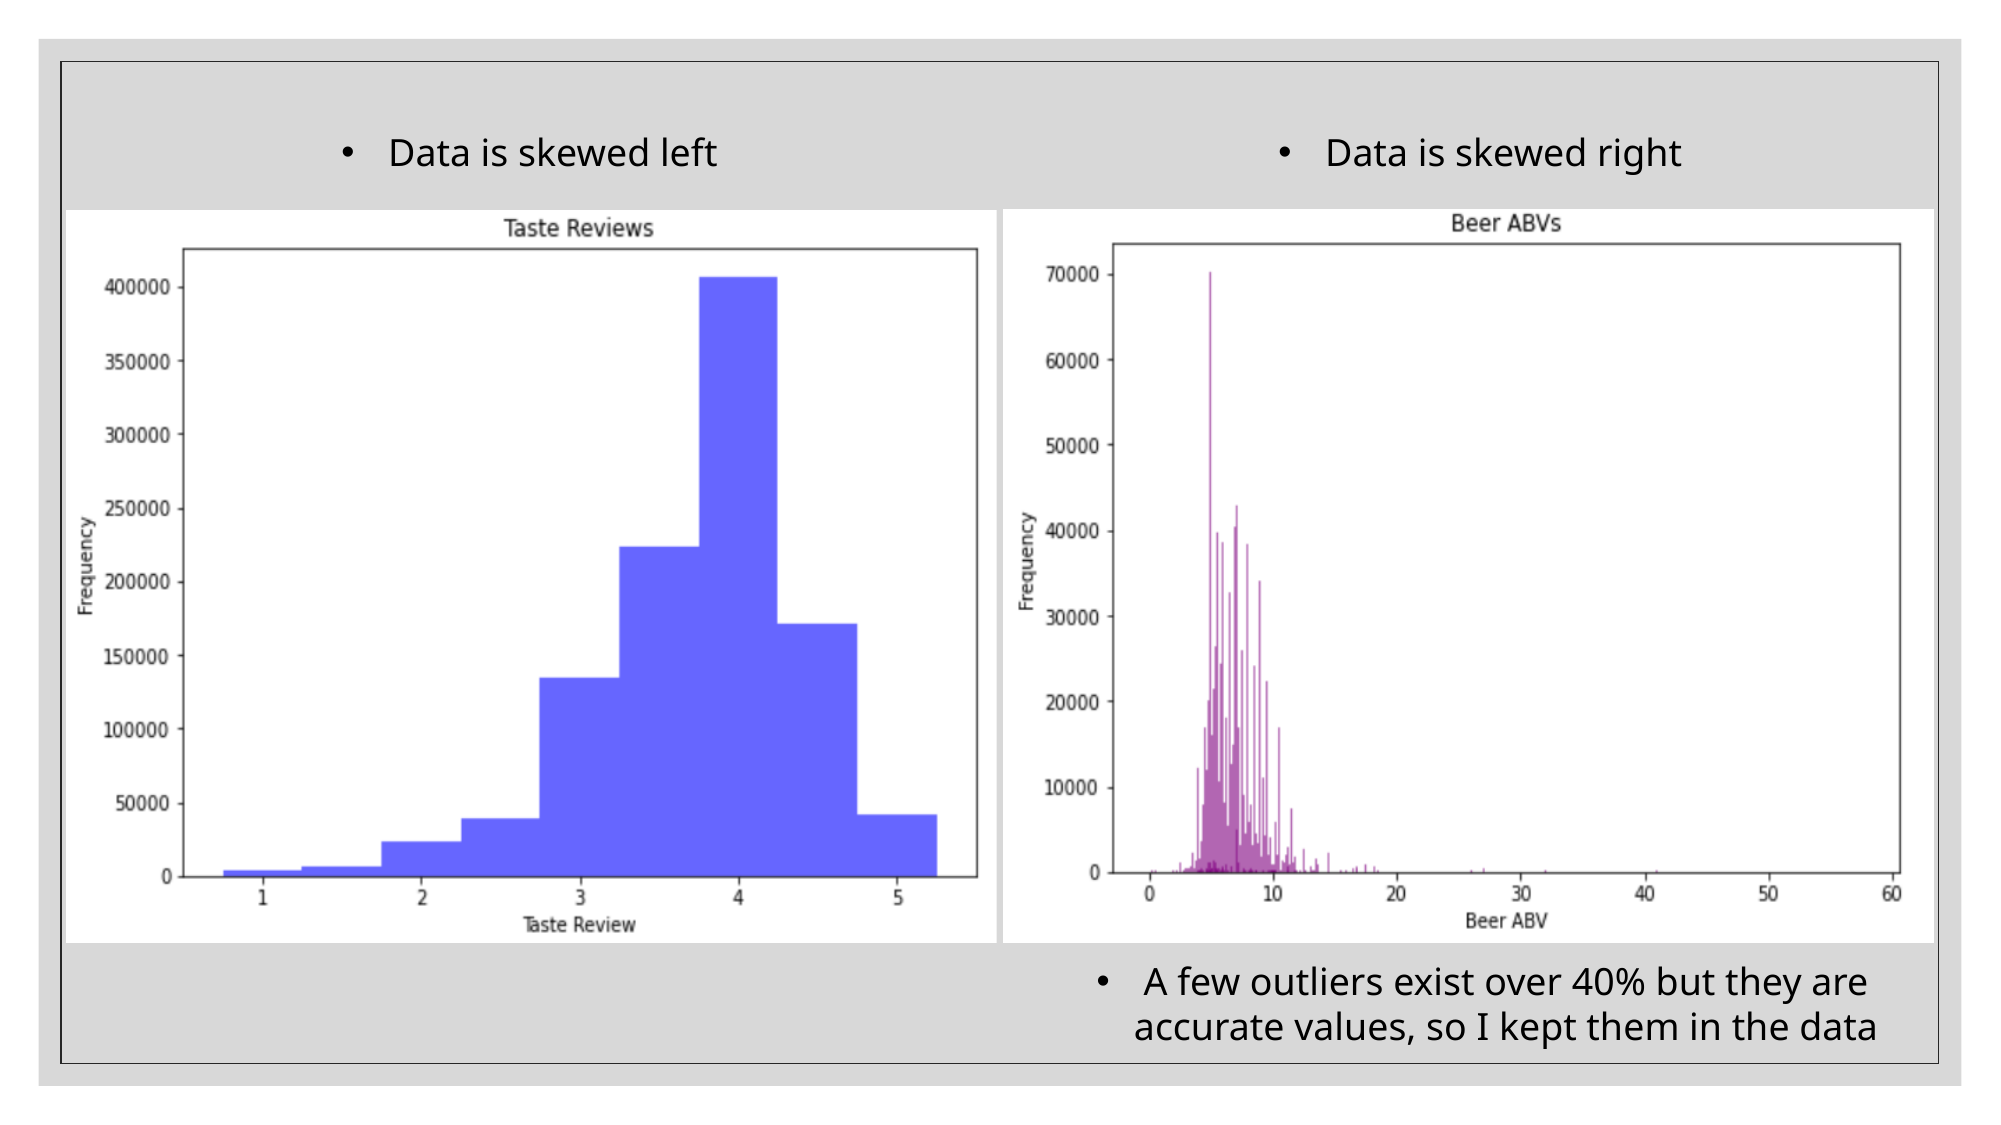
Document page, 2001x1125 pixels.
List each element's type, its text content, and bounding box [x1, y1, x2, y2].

text_box A few outliers exist over 40% but they are accurate values, so I kept them in the data [1017, 950, 1948, 1056]
text_box Data is skewed right [1263, 121, 1702, 182]
picture [66, 209, 997, 943]
text_box Data is skewed left [326, 121, 737, 182]
picture [1003, 209, 1934, 943]
